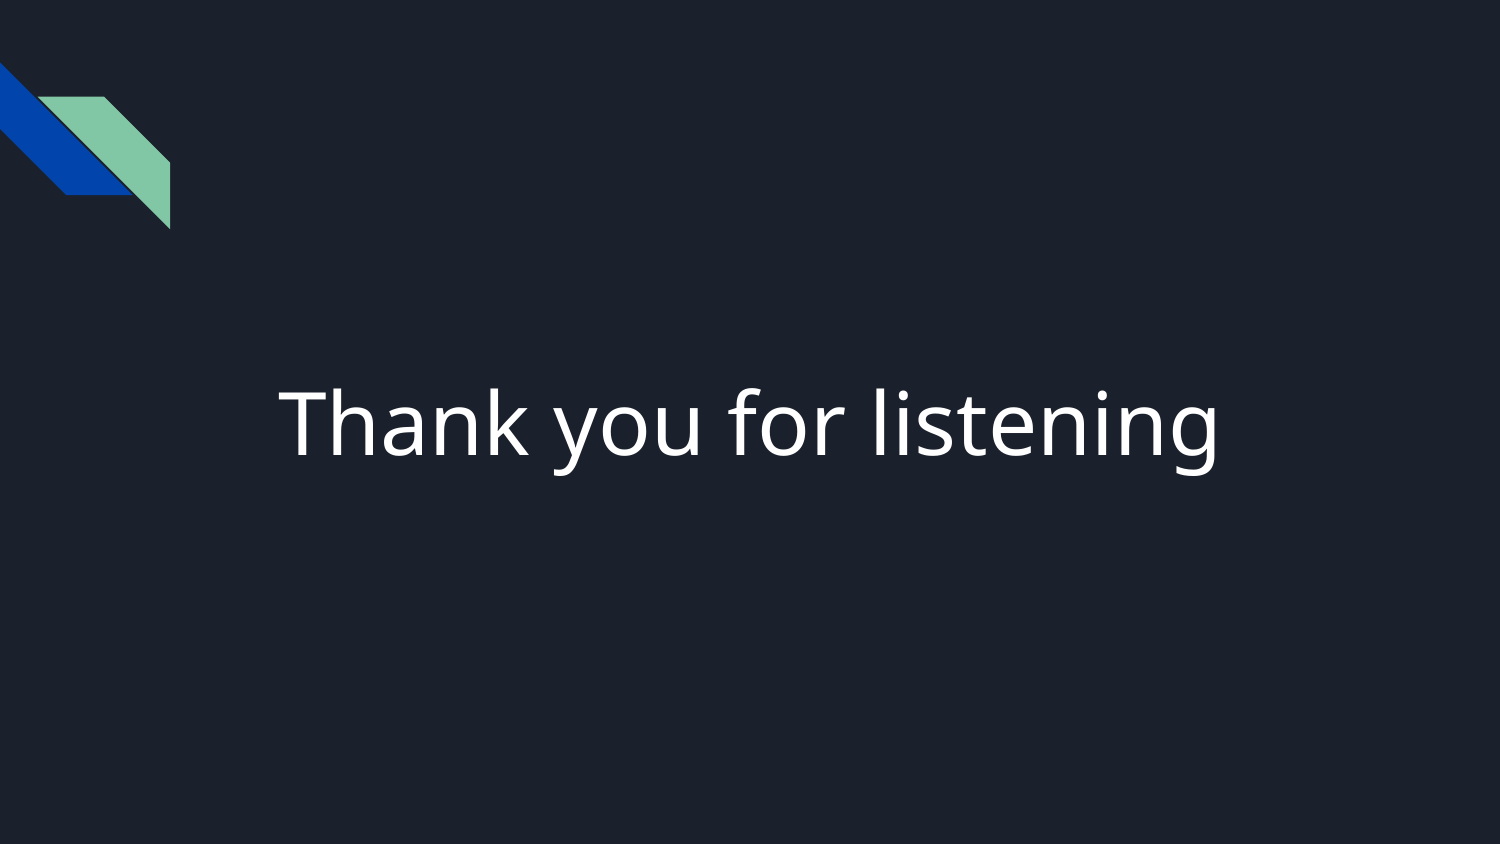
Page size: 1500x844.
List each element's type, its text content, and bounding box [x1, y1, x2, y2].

title Thank you for listening [172, 346, 1328, 497]
